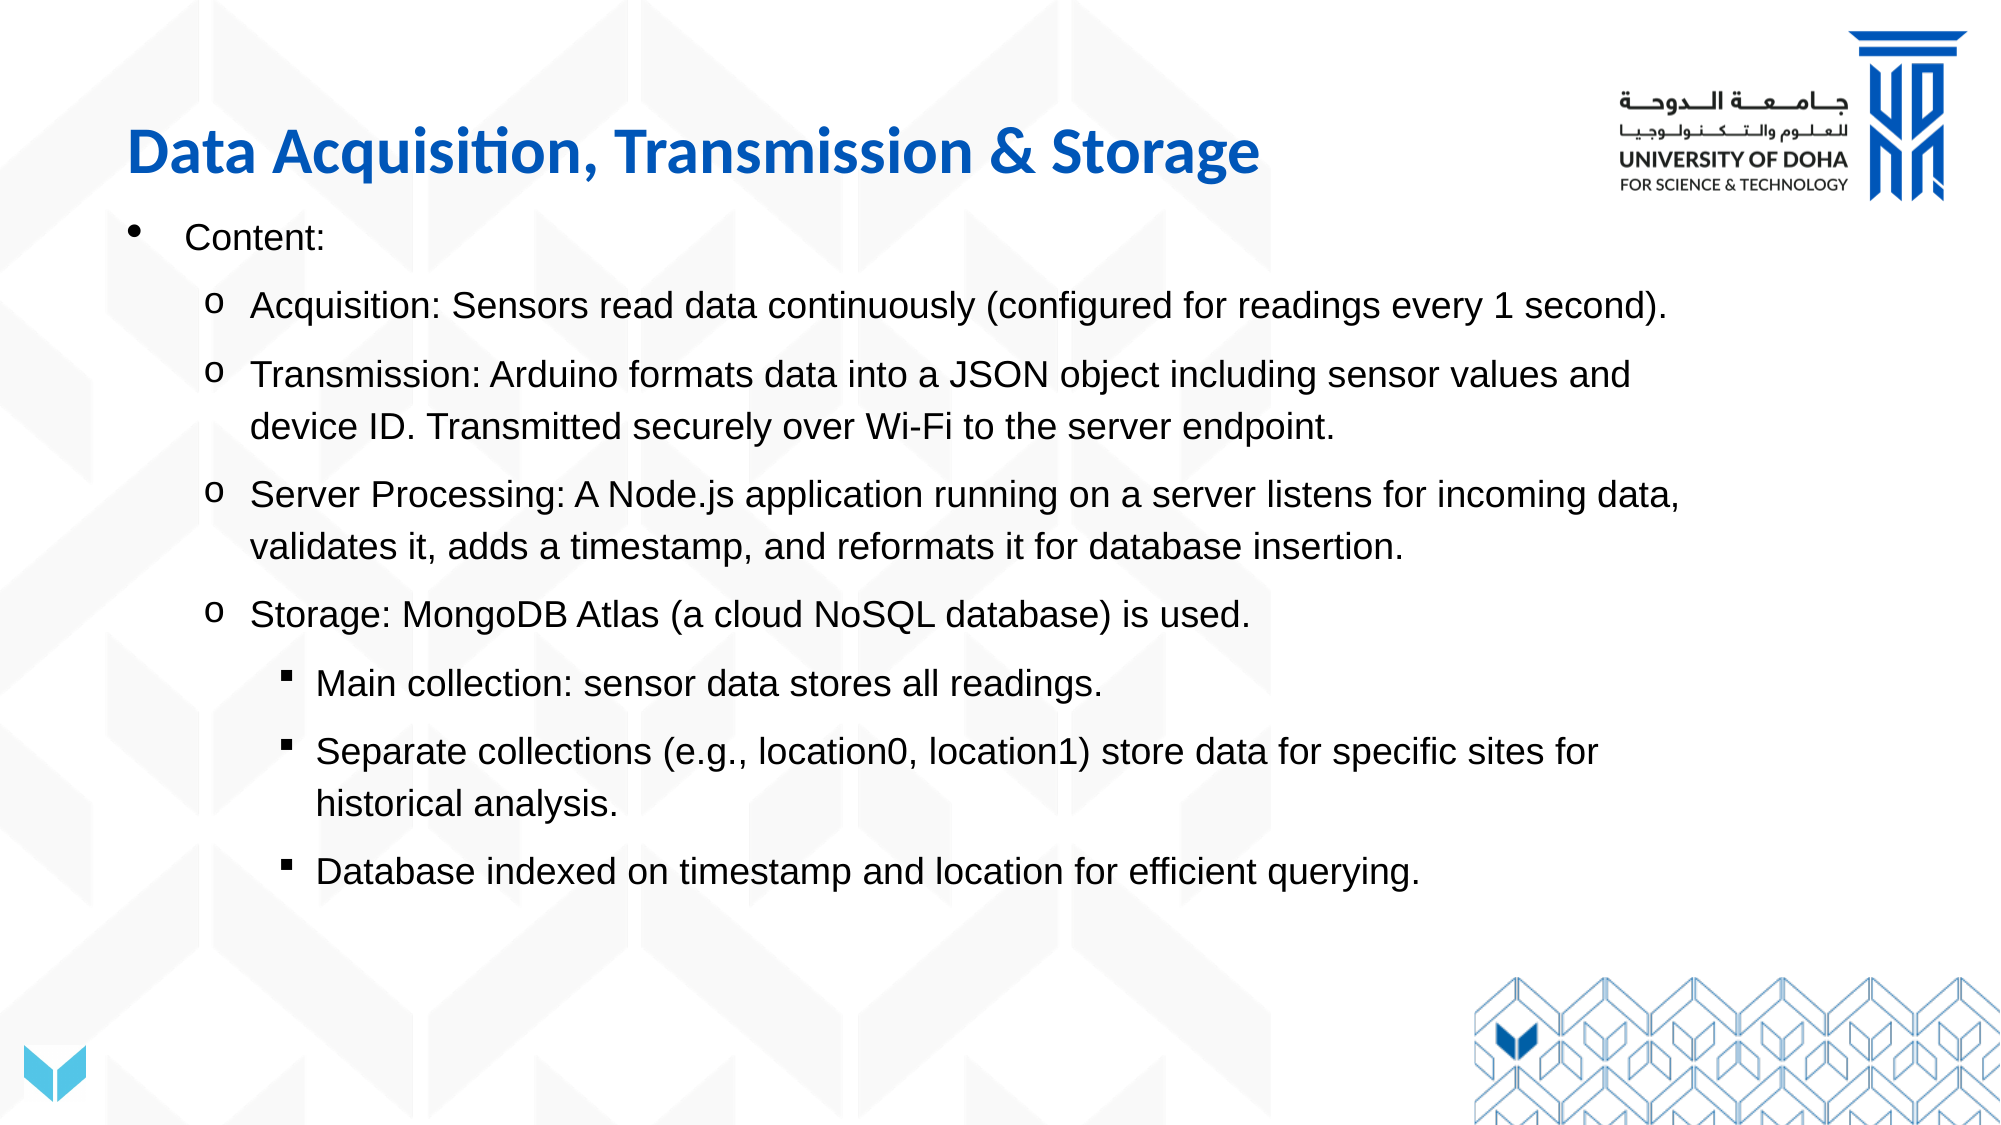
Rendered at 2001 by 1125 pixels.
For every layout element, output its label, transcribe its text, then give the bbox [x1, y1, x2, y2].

picture [1588, 0, 2000, 235]
title Data Acquisition, Transmission & Storage [112, 78, 1723, 226]
list Content: Acquisition: Sensors read data continuously (configured for readings every 1 second). Transmission: Arduino formats data into a JSON object including sensor values and device ID. Transmitted securely over Wi-Fi to the server endpoint. Server Processing: A Node.js application running on a server listens for incoming data, validates it, adds a timestamp, and reformats it for database insertion. Storage: MongoDB Atlas (a cloud NoSQL database) is used. Main collection: sensor data stores all readings. Separate collections (e.g., location0, location1) store data for specific sites for historical analysis. Database indexed on timestamp and location for efficient querying. [113, 198, 1723, 962]
picture [24, 1045, 86, 1102]
